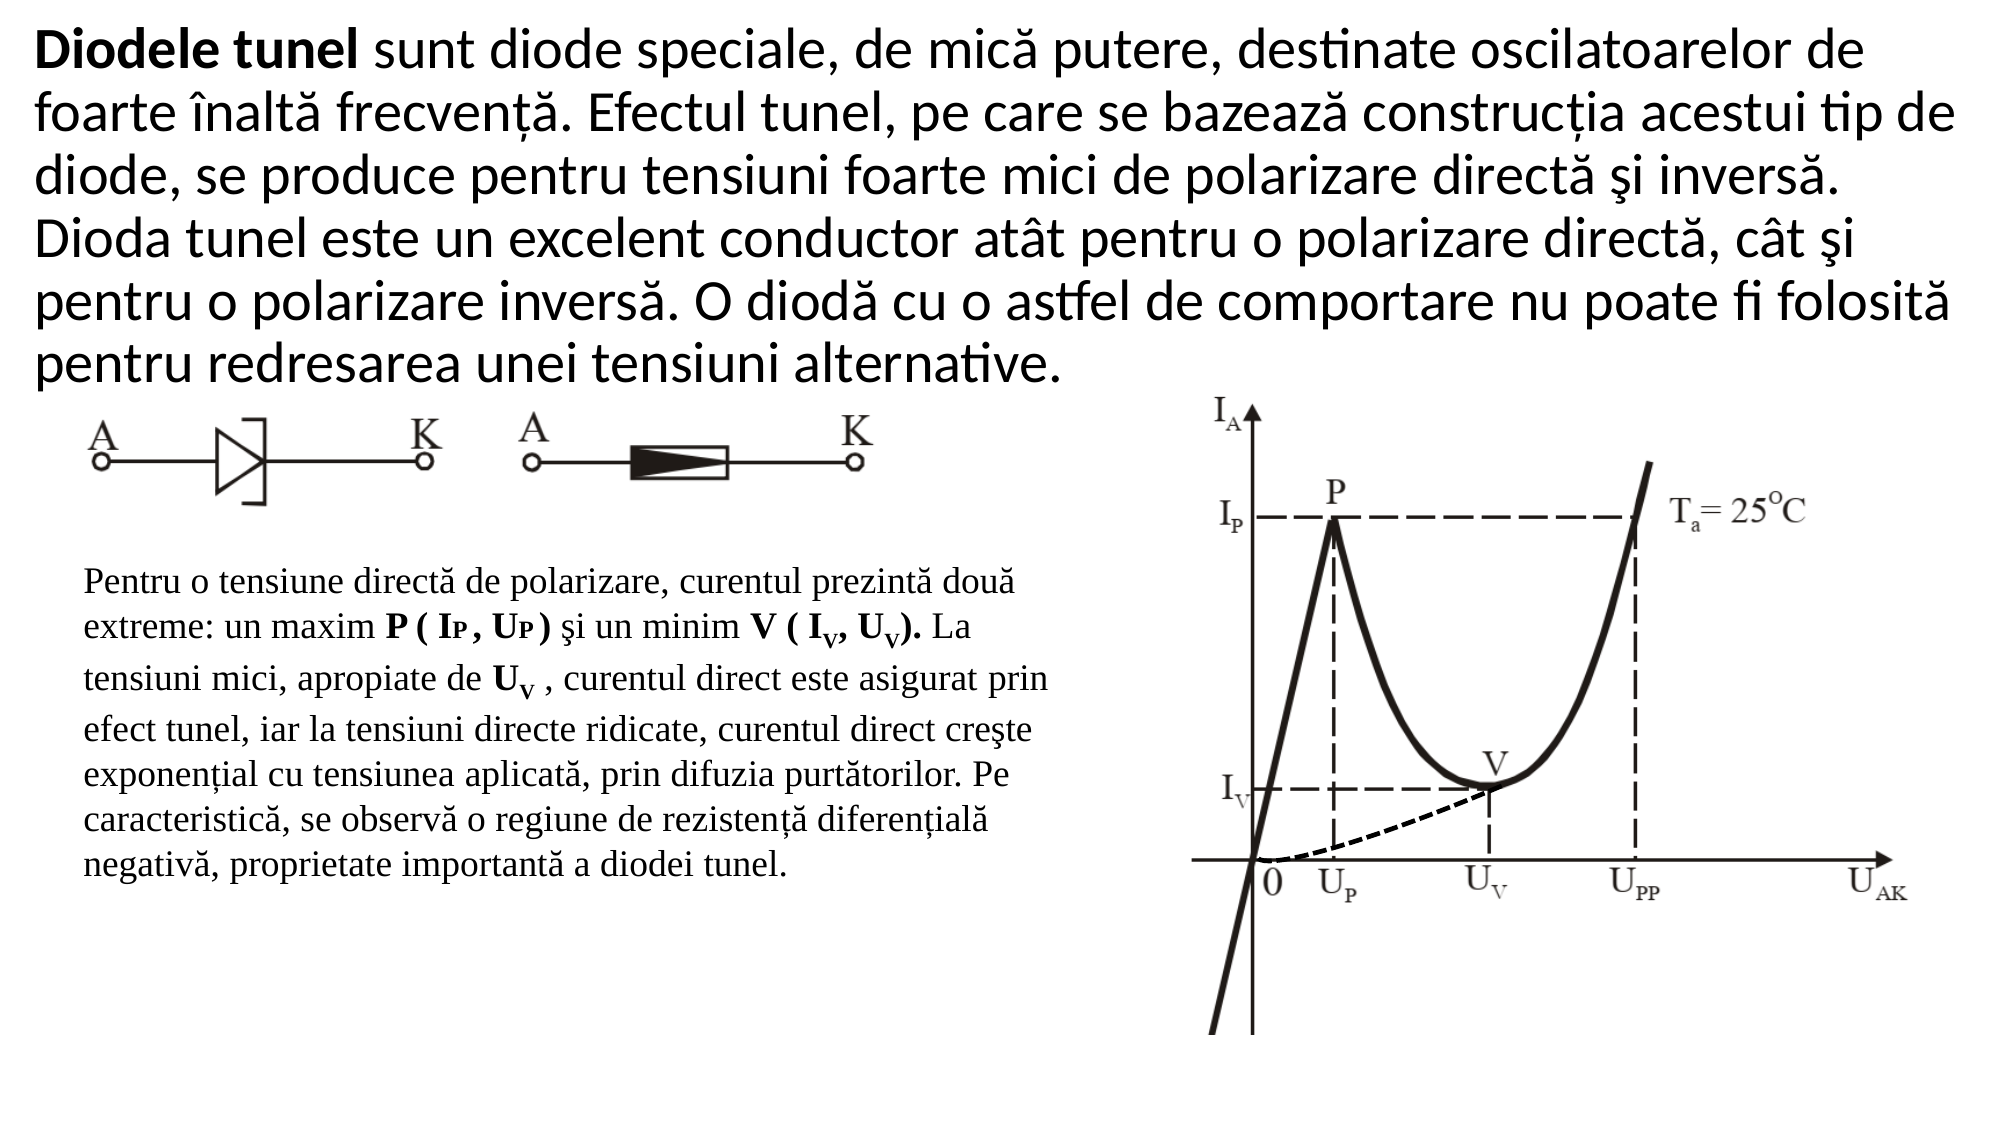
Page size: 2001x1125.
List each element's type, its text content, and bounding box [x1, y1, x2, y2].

text_box Pentru o tensiune directă de polarizare, curentul prezintă două extreme: un maxim P ( IP , UP ) şi un minim V ( IV, UV). La tensiuni mici, apropiate de UV , curentul direct este asigurat prin efect tunel, iar la tensiuni directe ridicate, curentul direct creşte exponențial cu tensiunea aplicată, prin difuzia purtătorilor. Pe caracteristică, se observă o regiune de rezistență diferențială negativă, proprietate importantă a diodei tunel. [68, 548, 1069, 891]
picture [68, 390, 898, 510]
list Diodele tunel sunt diode speciale, de mică putere, destinate oscilatoarelor de foarte înaltă frecvență. Efectul tunel, pe care se bazează construcția acestui tip de diode, se produce pentru tensiuni foarte mici de polarizare directă şi inversă. Dioda tunel este un excelent conductor atât pentru o polarizare directă, cât şi pentru o polarizare inversă. O diodă cu o astfel de comportare nu poate fi folosită pentru redresarea unei tensiuni alternative. [19, 10, 2000, 1125]
picture [1113, 390, 1911, 1035]
